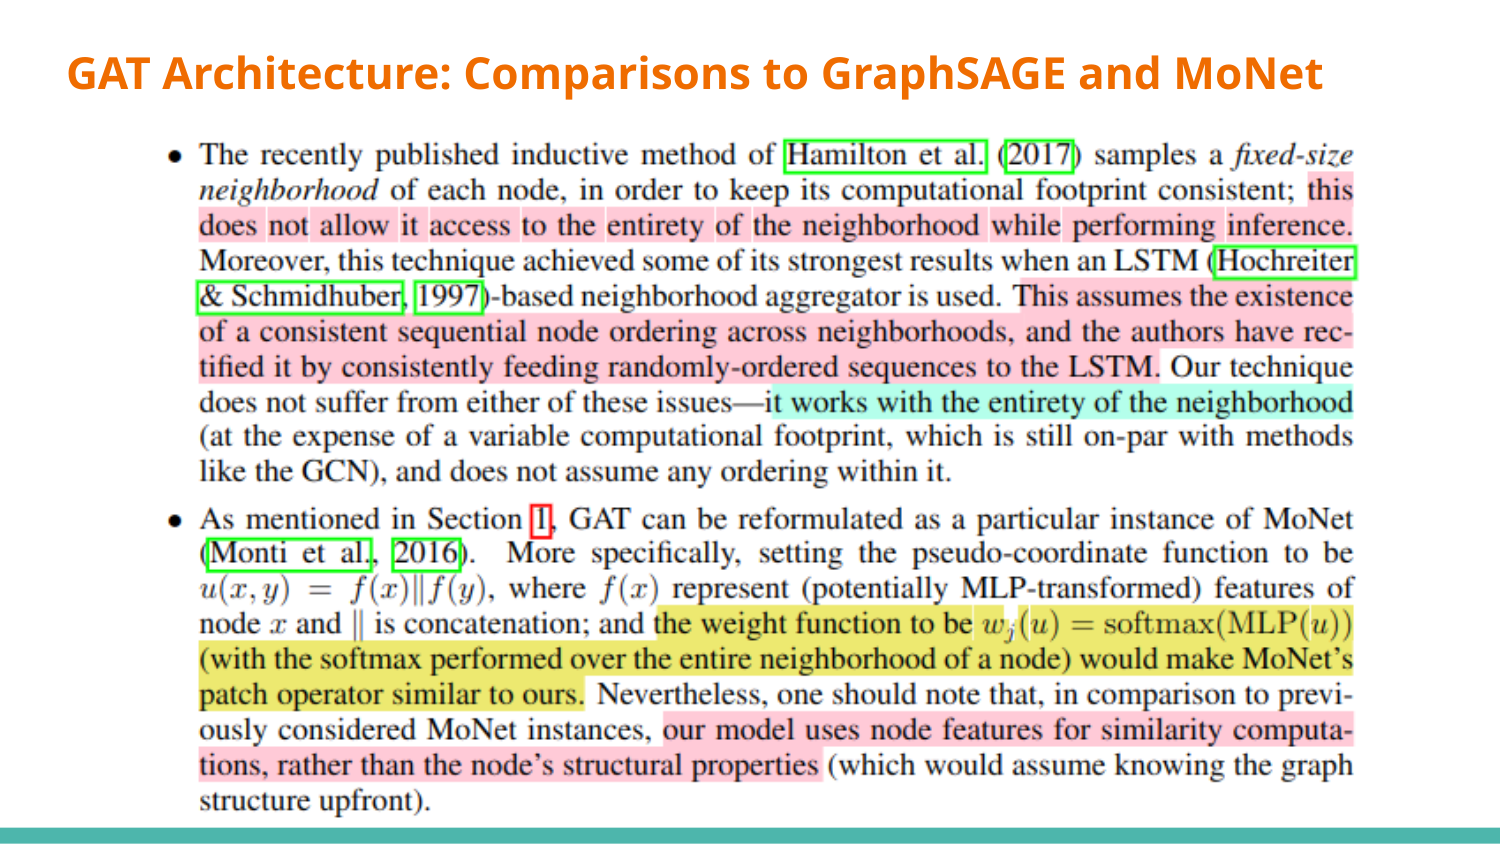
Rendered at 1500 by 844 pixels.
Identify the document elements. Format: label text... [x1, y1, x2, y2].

title GAT Architecture: Comparisons to GraphSAGE and MoNet [51, 30, 1449, 147]
picture [138, 137, 1362, 823]
